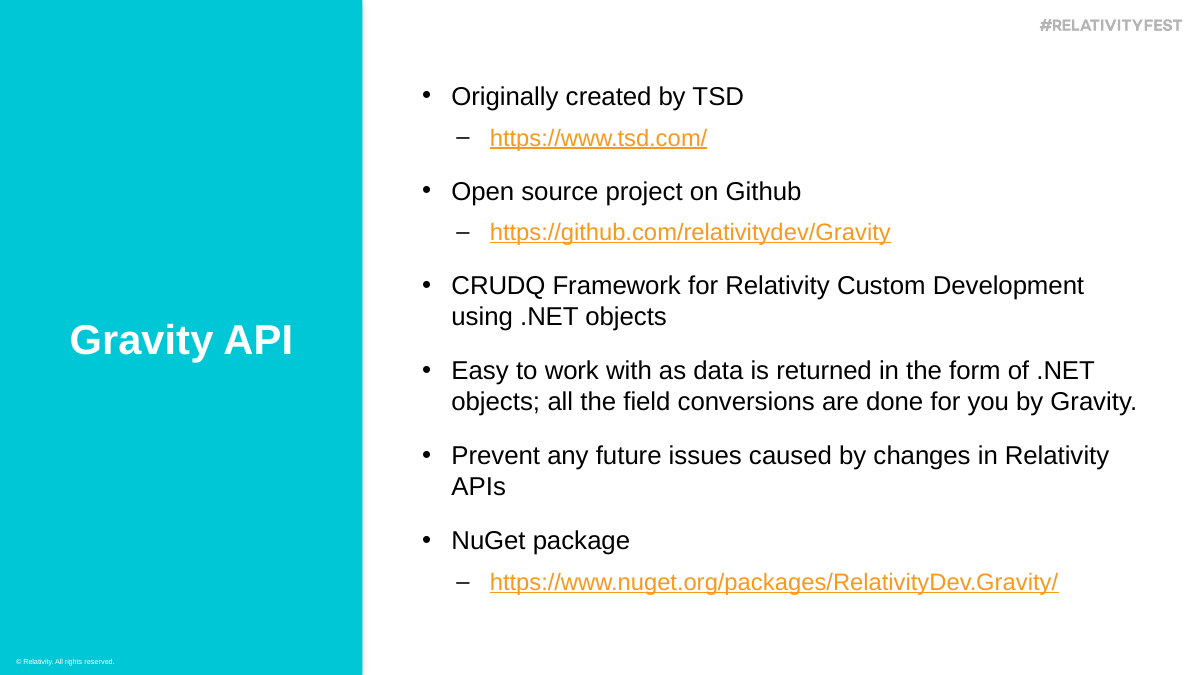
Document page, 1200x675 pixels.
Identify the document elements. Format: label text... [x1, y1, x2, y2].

picture [1037, 18, 1185, 32]
list Originally created by TSD https://www.tsd.com/ Open source project on Github https://github.com/relativitydev/Gravity CRUDQ Framework for Relativity Custom Development using .NET objects Easy to work with as data is returned in the form of .NET objects; all the field conversions are done for you by Gravity. Prevent any future issues caused by changes in Relativity APIs NuGet package https://www.nuget.org/packages/RelativityDev.Gravity/ [412, 69, 1163, 606]
list Gravity API [9, 200, 354, 475]
